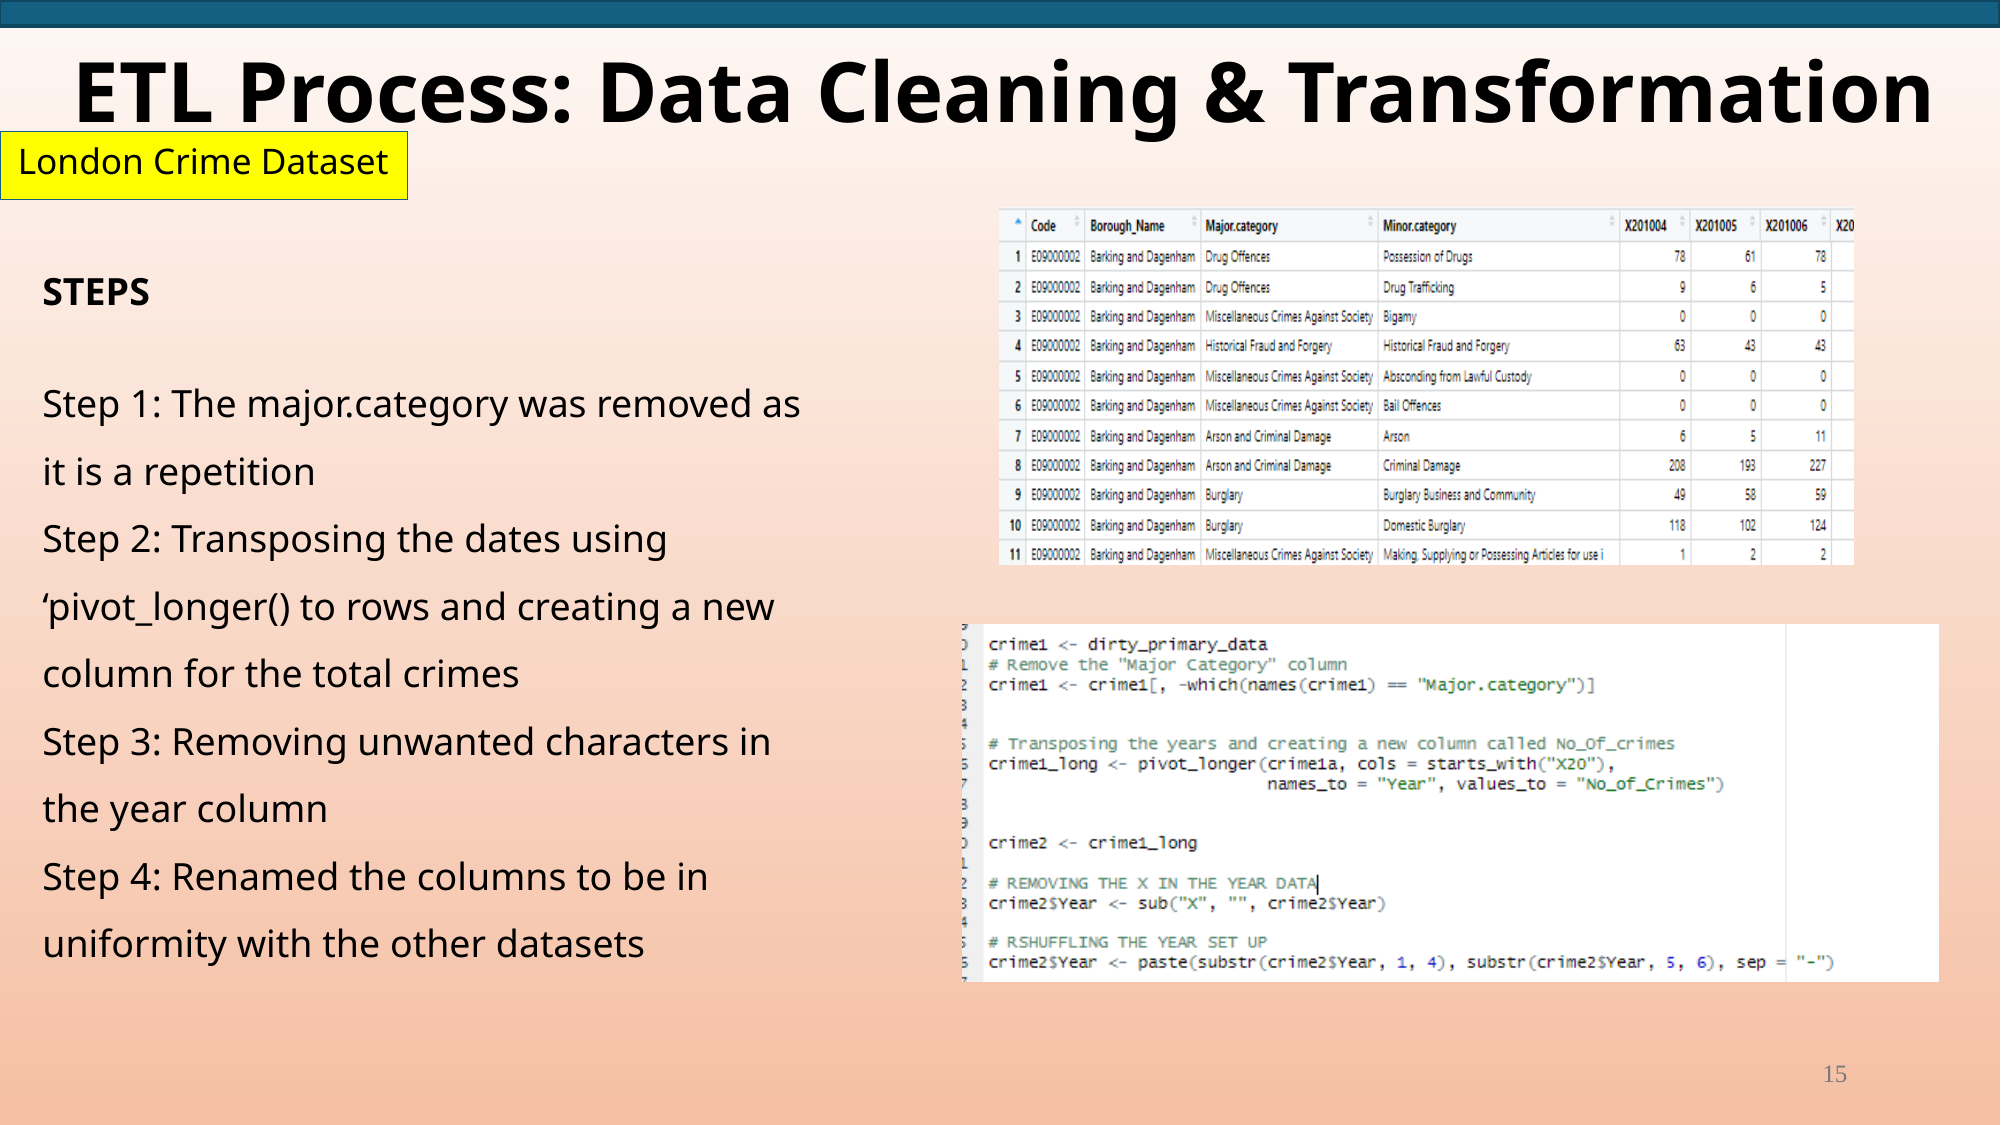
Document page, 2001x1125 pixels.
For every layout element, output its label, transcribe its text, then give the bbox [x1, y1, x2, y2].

slide_number 15 [1412, 1042, 1863, 1103]
picture [999, 207, 1854, 565]
text_box ETL Process: Data Cleaning & Transformation [58, 31, 1974, 147]
text_box London Crime Dataset [0, 131, 408, 200]
text_box [0, 0, 2000, 28]
picture [961, 623, 1939, 983]
text_box STEPS Step 1: The major.category was removed as it is a repetition Step 2: Transposing the dates using ‘pivot_longer() to rows and creating a new column for the total crimes Step 3: Removing unwanted characters in the year column Step 4: Renamed the columns to be in uniformity with the other datasets [27, 260, 835, 973]
